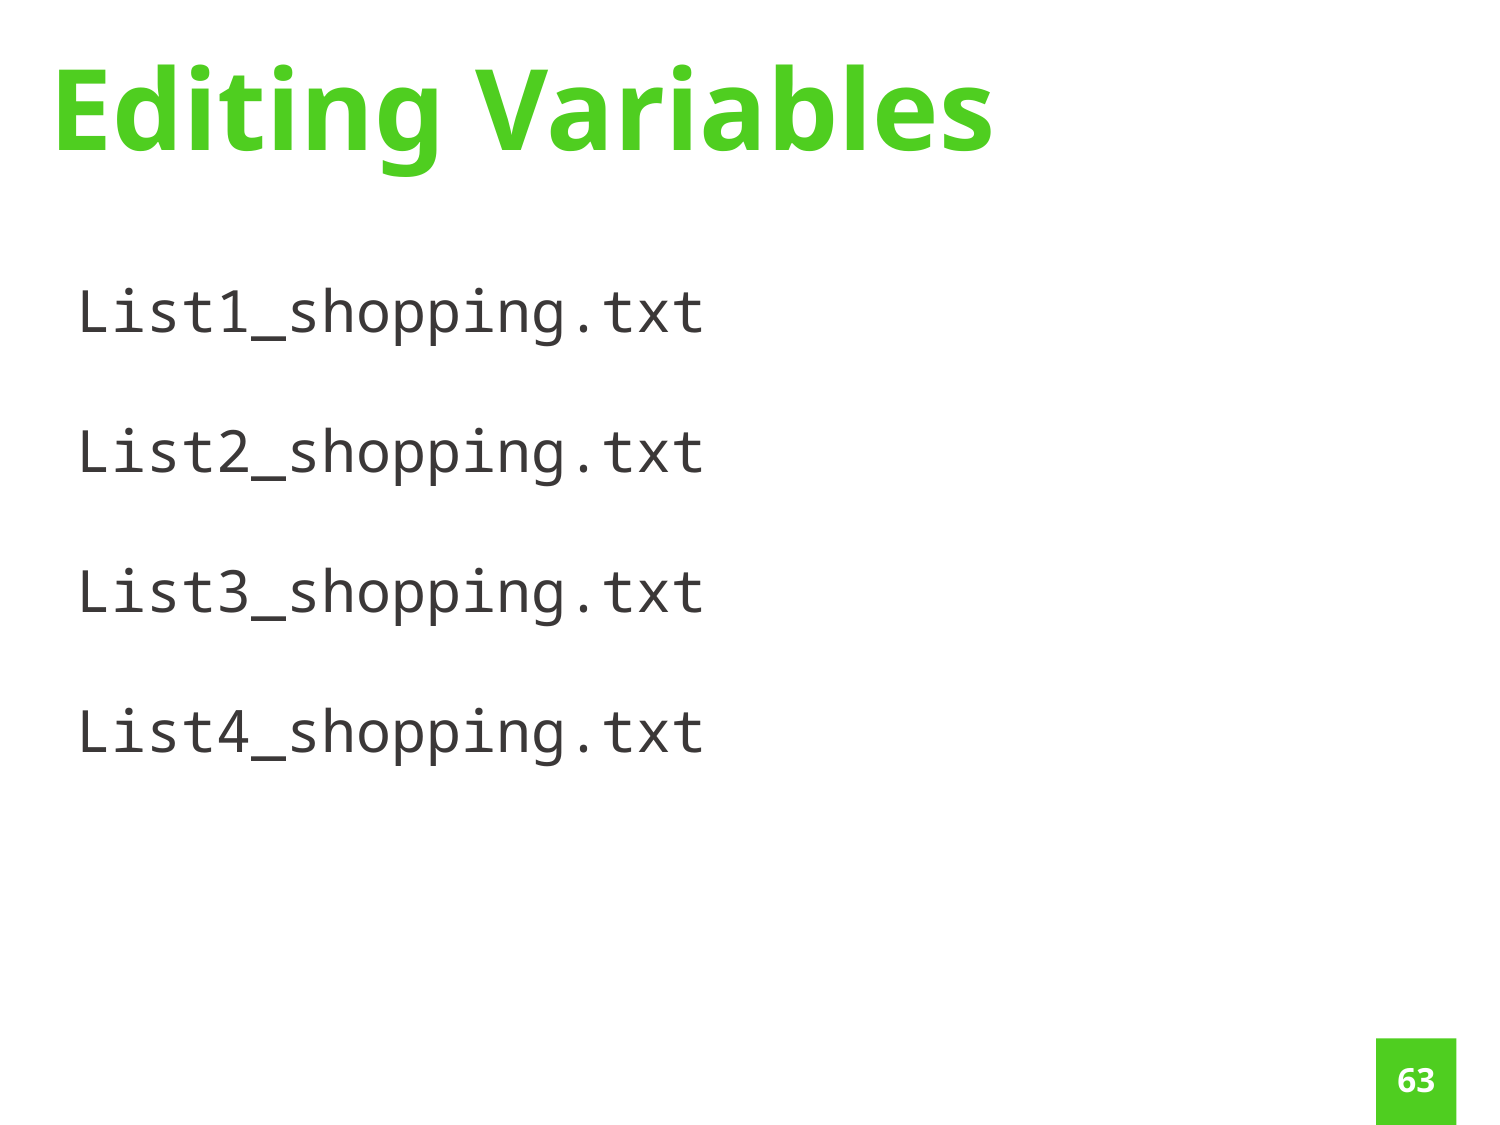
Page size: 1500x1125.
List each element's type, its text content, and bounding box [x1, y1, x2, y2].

text_box Editing Variables [34, 30, 1457, 181]
slide_number 62 [1376, 1038, 1457, 1125]
text_box List1_shopping.txt List2_shopping.txt List3_shopping.txt List4_shopping.txt [61, 196, 1457, 772]
